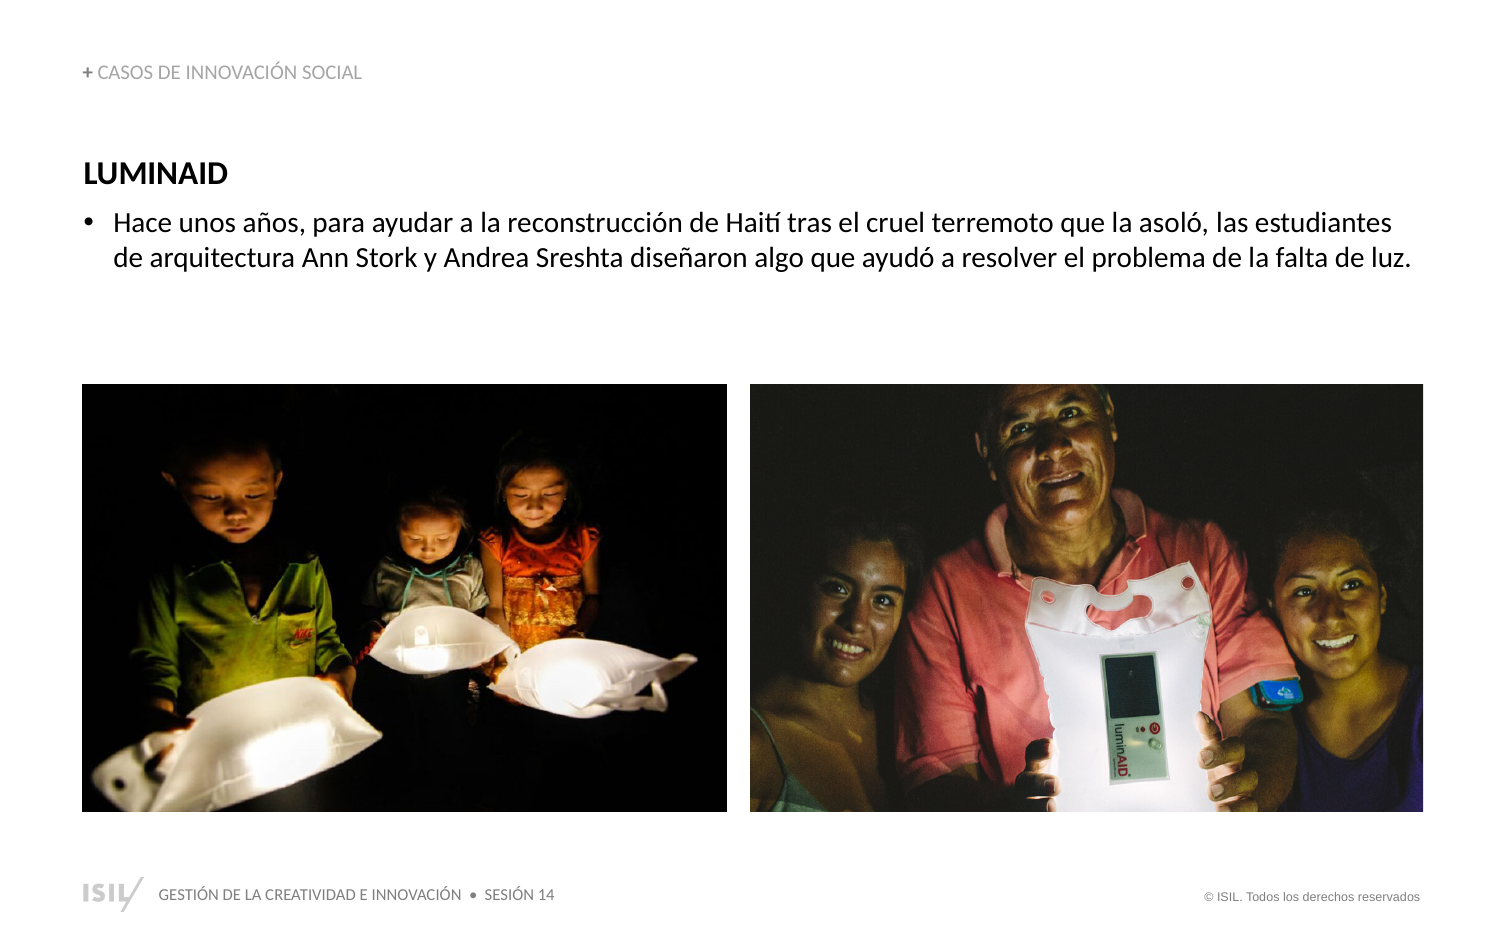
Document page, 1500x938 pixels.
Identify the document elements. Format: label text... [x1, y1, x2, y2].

picture [749, 383, 1424, 812]
text_box + CASOS DE INNOVACIÓN SOCIAL [82, 58, 614, 84]
picture [82, 384, 727, 812]
text_box LUMINAID Hace unos años, para ayudar a la reconstrucción de Haití tras el cruel terremoto que la asoló, las estudiantes de arquitectura Ann Stork y Andrea Sreshta diseñaron algo que ayudó a resolver el problema de la falta de luz. [83, 150, 1424, 274]
